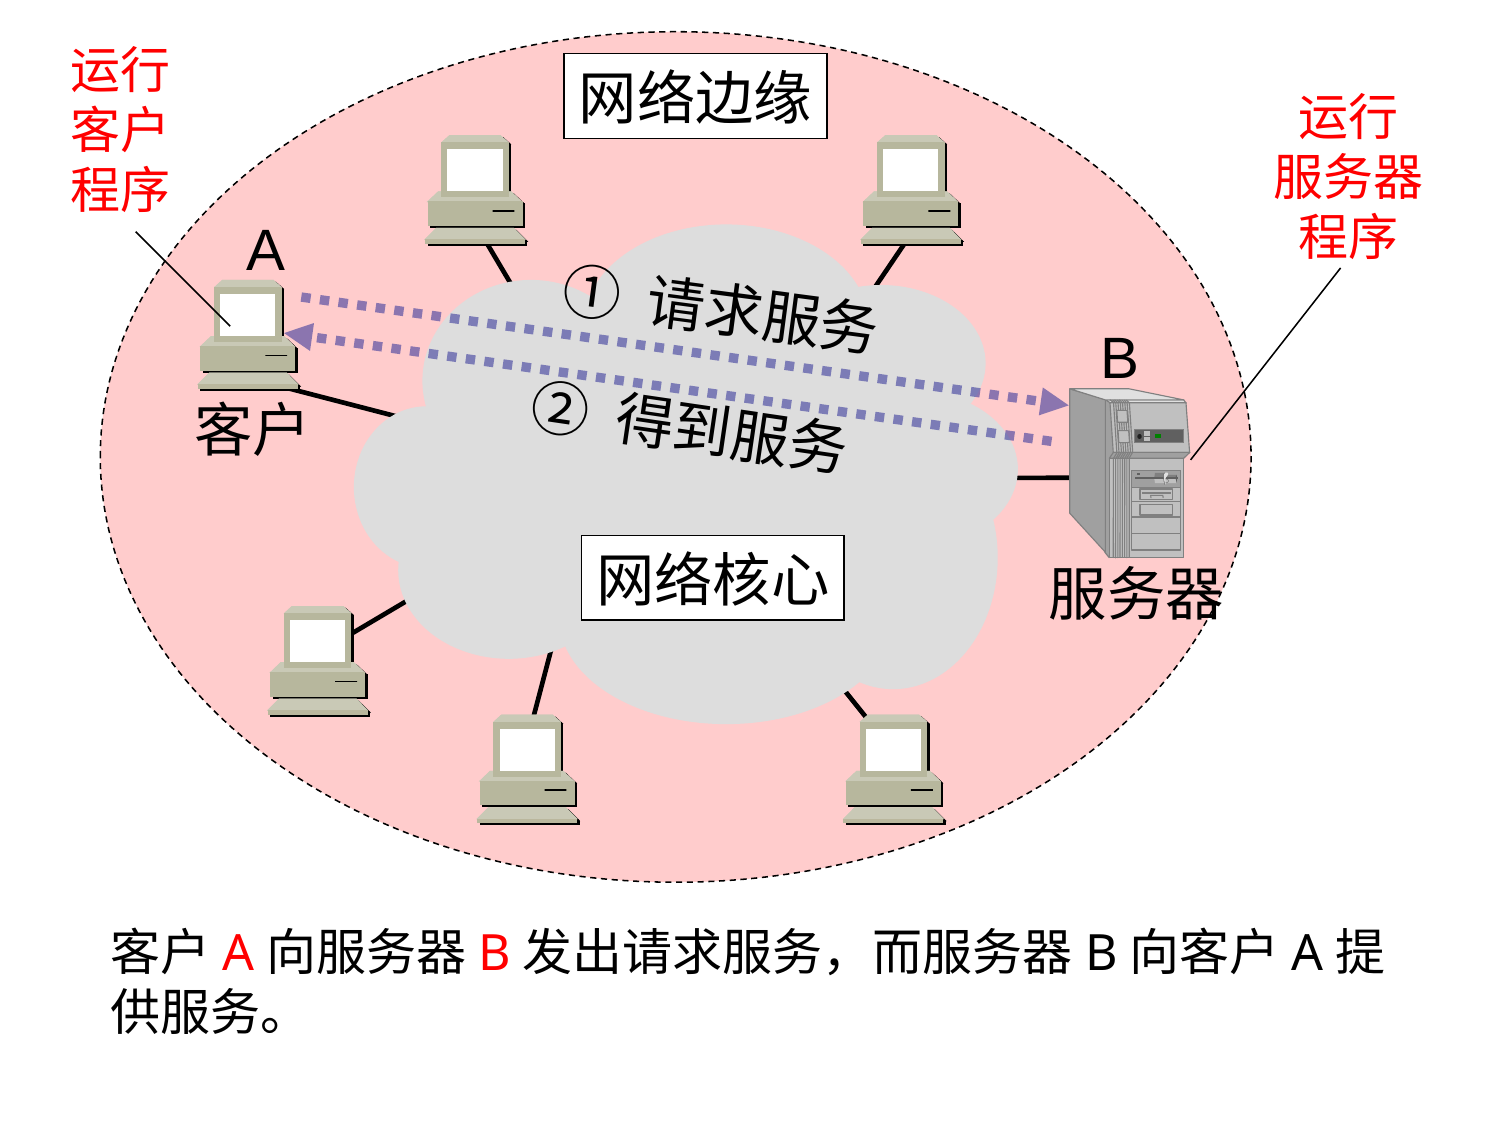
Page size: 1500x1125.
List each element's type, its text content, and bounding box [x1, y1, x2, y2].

text_box B [1086, 312, 1155, 385]
text_box 服务器 [1034, 549, 1239, 634]
text_box 客户A向服务器B发出请求服务，而服务器B向客户A提供服务。 [95, 913, 1431, 1048]
text_box 客户 [179, 385, 278, 471]
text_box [353, 478, 1019, 725]
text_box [353, 224, 1019, 264]
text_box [1068, 387, 1192, 560]
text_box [301, 265, 1069, 406]
text_box 网络边缘 [564, 53, 827, 139]
picture [266, 604, 373, 719]
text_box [283, 332, 1052, 470]
picture [475, 725, 582, 827]
picture [423, 133, 530, 224]
text_box 运行 服务器 程序 [1258, 78, 1439, 273]
text_box 运行 客户 程序 [41, 30, 200, 226]
text_box [100, 31, 1252, 883]
text_box A [231, 204, 301, 276]
picture [196, 278, 301, 393]
picture [841, 725, 949, 827]
picture [859, 133, 966, 224]
